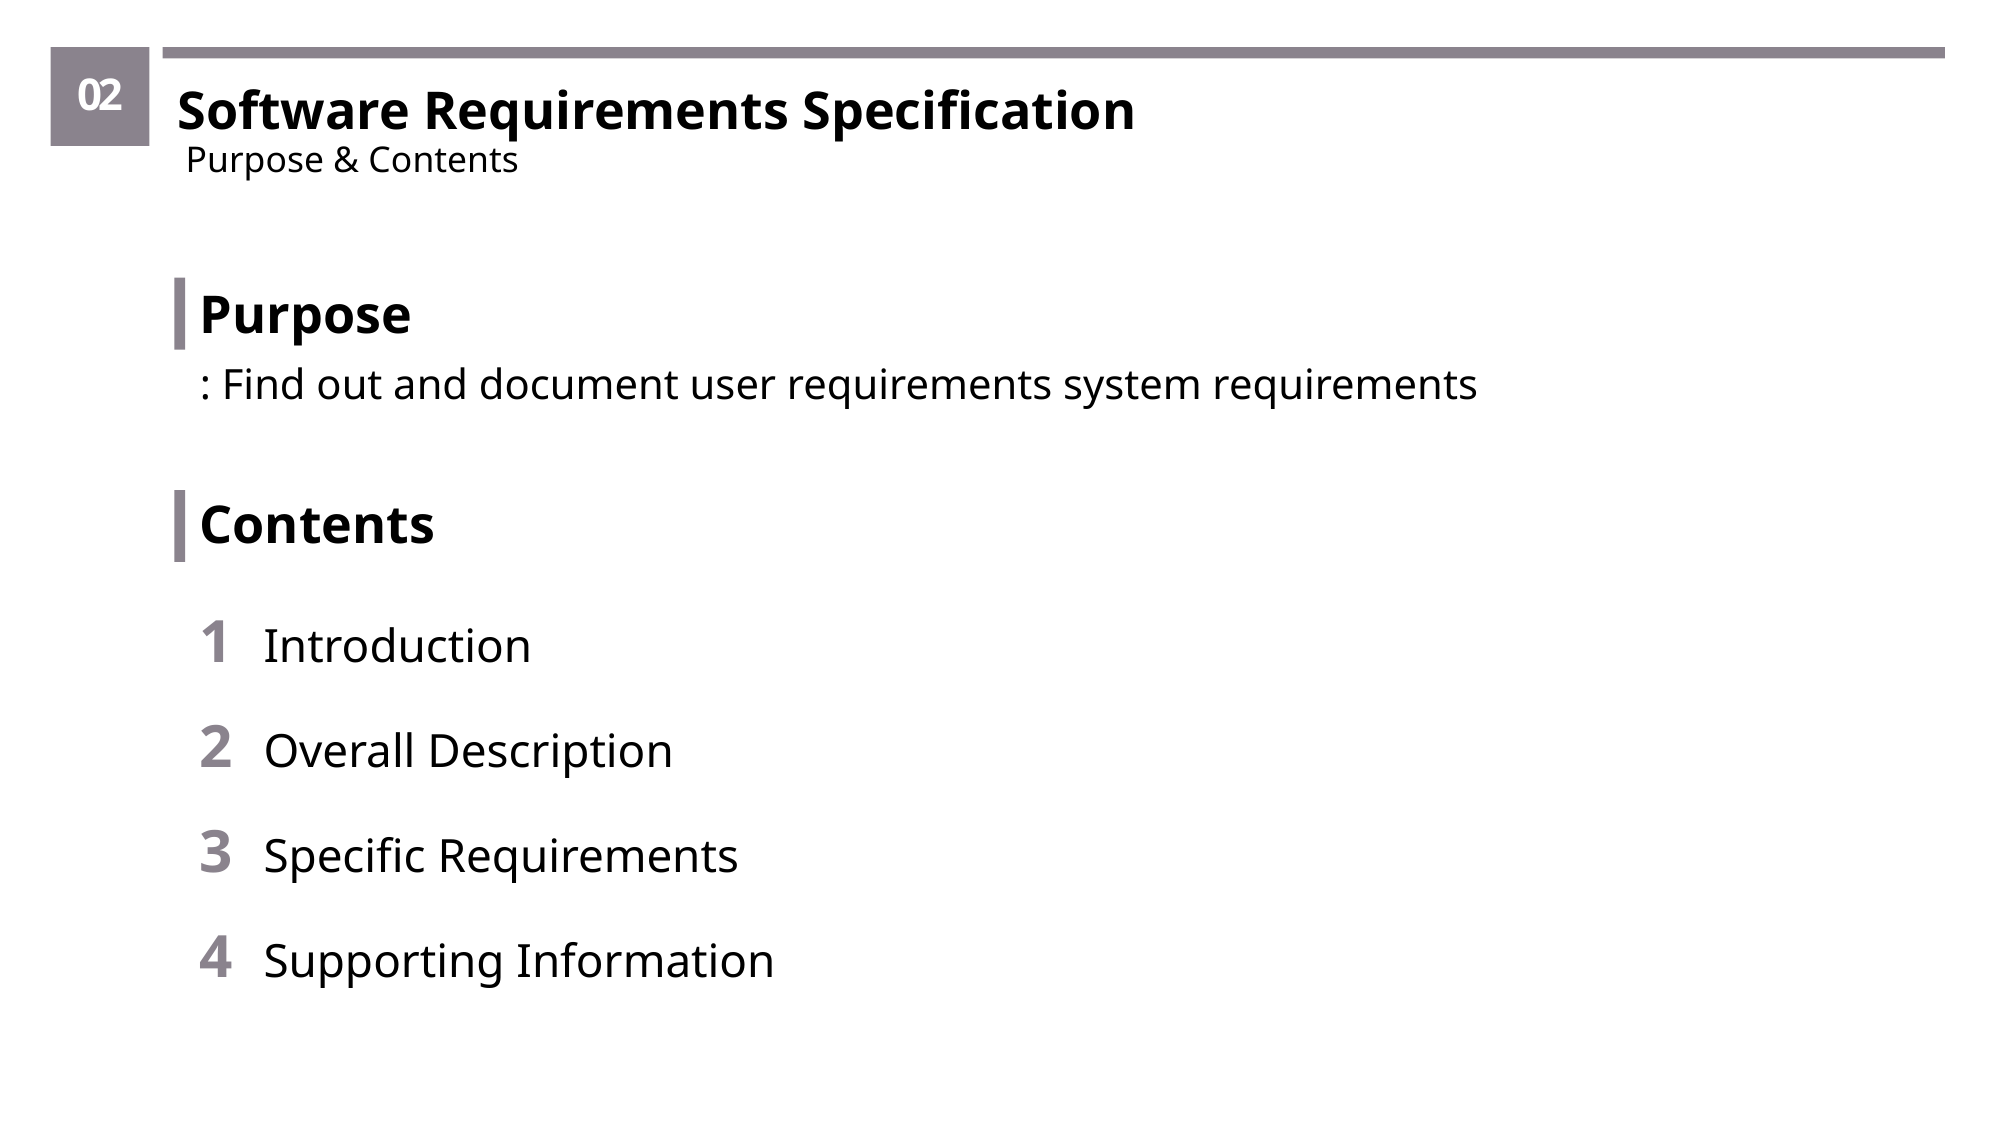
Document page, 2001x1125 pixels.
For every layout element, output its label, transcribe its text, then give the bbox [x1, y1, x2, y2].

text_box Contents [185, 483, 885, 561]
text_box [162, 46, 1946, 59]
text_box [50, 127, 150, 147]
text_box Purpose [185, 274, 885, 352]
text_box [173, 489, 186, 563]
text_box 02 [29, 59, 171, 127]
text_box 1 Introduction 2 Overall Description 3 Specific Requirements 4 Supporting Information [185, 561, 1543, 996]
text_box : Find out and document user requirements system requirements [185, 353, 1543, 412]
text_box Software Requirements Specification [162, 69, 1945, 147]
text_box [50, 46, 150, 59]
text_box Purpose & Contents [170, 129, 1945, 187]
text_box [173, 277, 186, 351]
